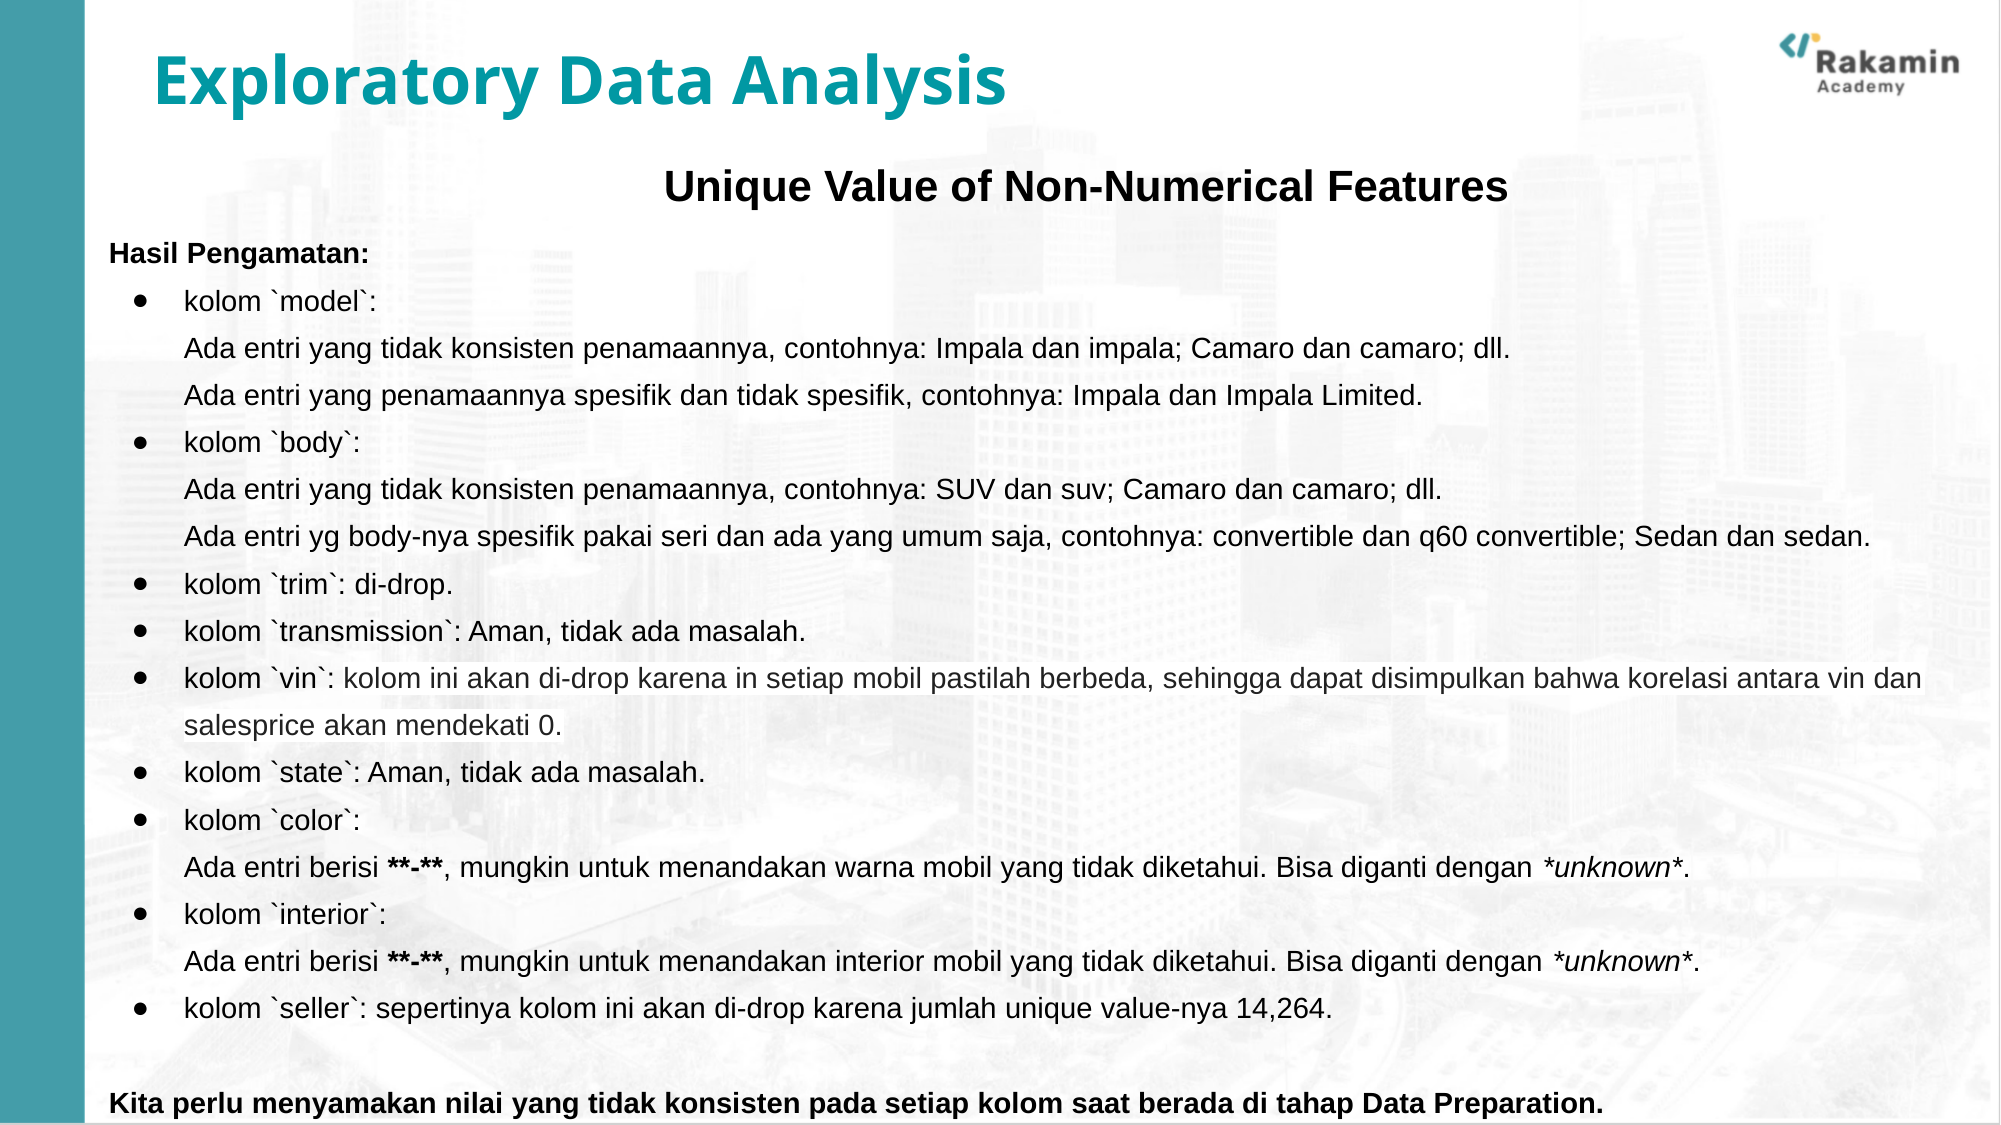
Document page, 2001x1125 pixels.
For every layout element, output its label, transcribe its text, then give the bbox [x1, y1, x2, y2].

text_box Hasil Pengamatan: kolom `model`: Ada entri yang tidak konsisten penamaannya, contohnya: Impala dan impala; Camaro dan camaro; dll. Ada entri yang penamaannya spesifik dan tidak spesifik, contohnya: Impala dan Impala Limited. kolom `body`: Ada entri yang tidak konsisten penamaannya, contohnya: SUV dan suv; Camaro dan camaro; dll. Ada entri yg body-nya spesifik pakai seri dan ada yang umum saja, contohnya: convertible dan q60 convertible; Sedan dan sedan. kolom `trim`: di-drop. kolom `transmission`: Aman, tidak ada masalah. kolom `vin`: kolom ini akan di-drop karena in setiap mobil pastilah berbeda, sehingga dapat disimpulkan bahwa korelasi antara vin dan salesprice akan mendekati 0. kolom `state`: Aman, tidak ada masalah. kolom `color`: Ada entri berisi **-**, mungkin untuk menandakan warna mobil yang tidak diketahui. Bisa diganti dengan *unknown*. kolom `interior`: Ada entri berisi **-**, mungkin untuk menandakan interior mobil yang tidak diketahui. Bisa diganti dengan *unknown*. kolom `seller`: sepertinya kolom ini akan di-drop karena jumlah unique value-nya 14,264. Kita perlu menyamakan nilai yang tidak konsisten pada setiap kolom saat berada di tahap Data Preparation. [93, 207, 1941, 1125]
text_box Unique Value of Non-Numerical Features [589, 124, 1585, 207]
text_box Exploratory Data Analysis [137, 28, 1344, 126]
picture [0, 0, 2001, 1125]
